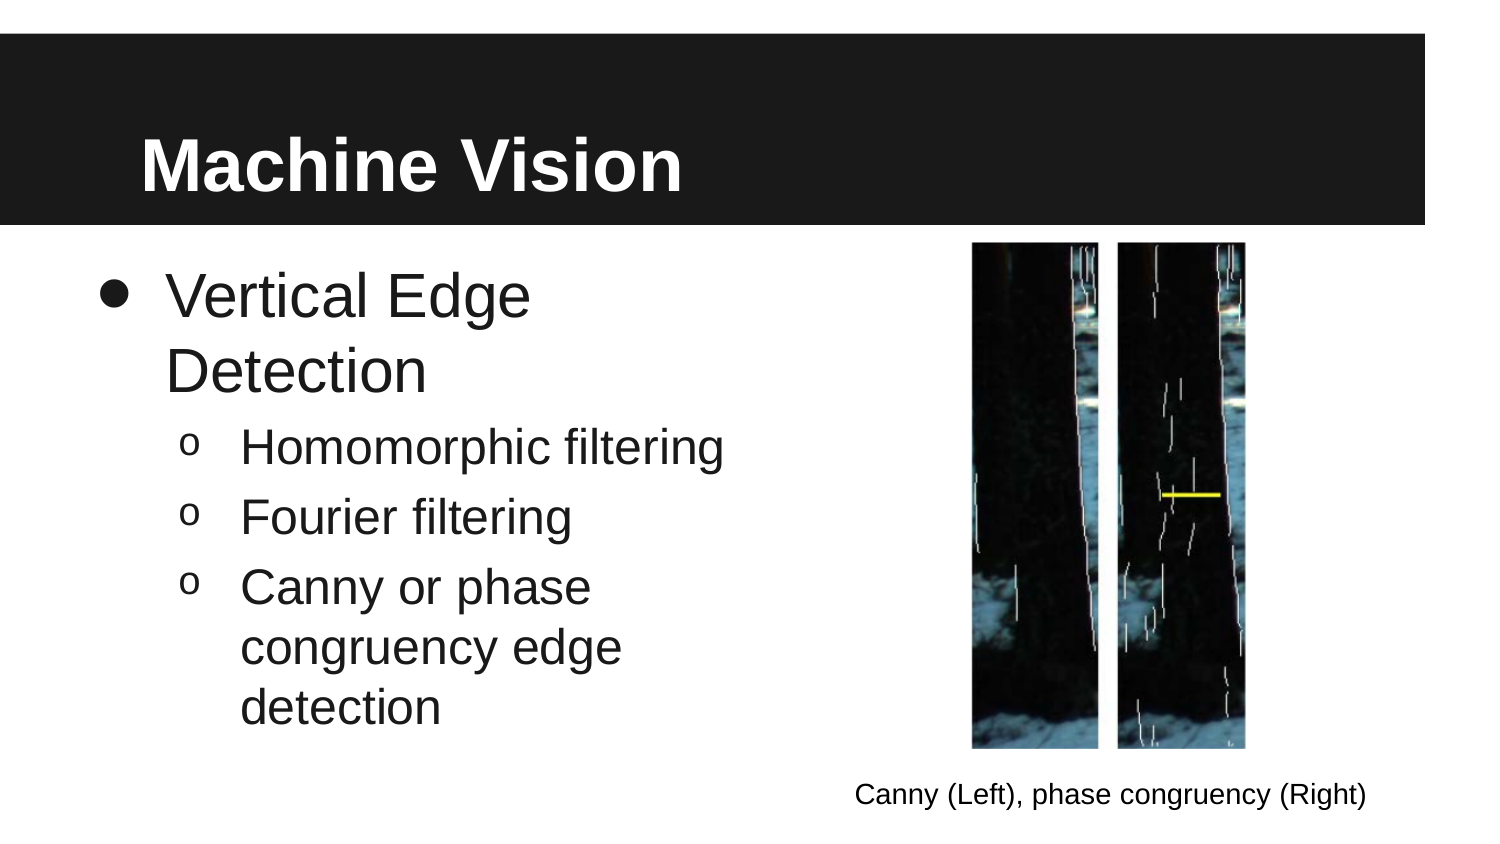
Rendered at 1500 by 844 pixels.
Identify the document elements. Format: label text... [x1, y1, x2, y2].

list Vertical Edge Detection Homomorphic filtering Fourier filtering Canny or phase congruency edge detection [75, 239, 775, 808]
title Machine Vision [75, 33, 1425, 221]
text_box Canny (Left), phase congruency (Right) [706, 760, 1500, 820]
picture [928, 231, 1294, 769]
